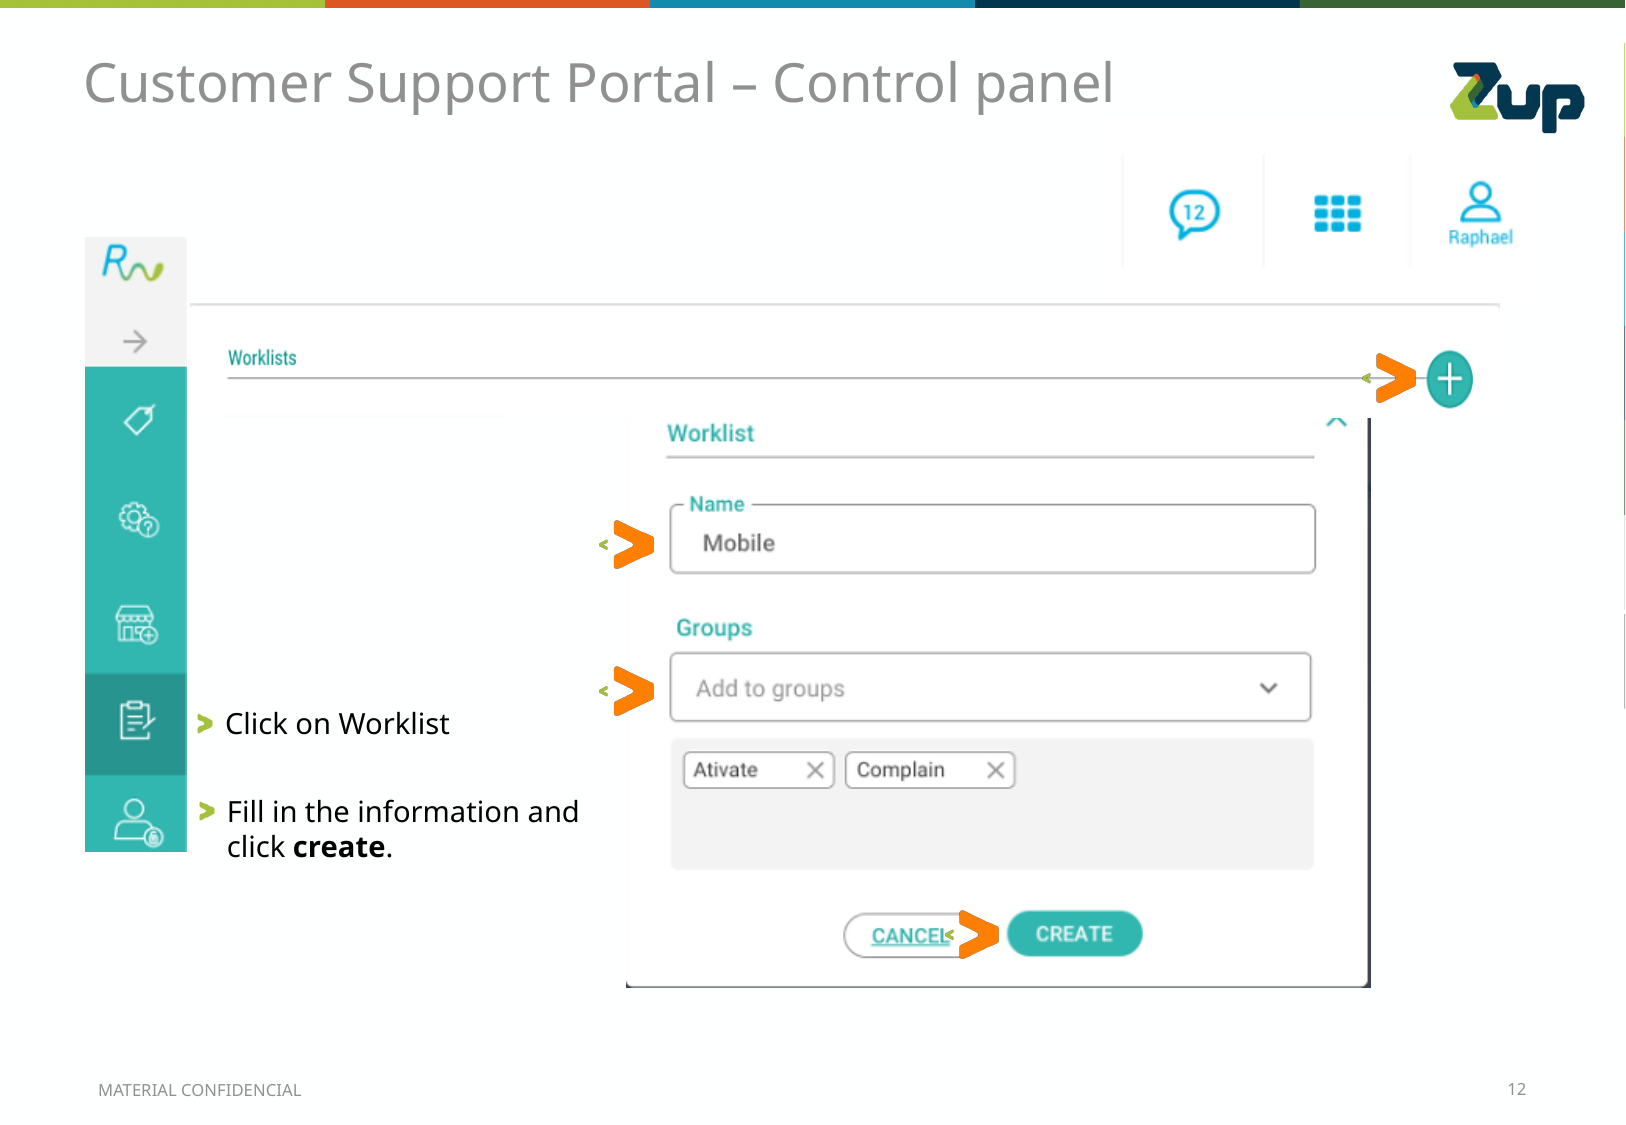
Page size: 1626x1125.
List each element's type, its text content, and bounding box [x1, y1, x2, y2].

footer MATERIAL CONFIDENCIAL [83, 1066, 1462, 1114]
picture [194, 712, 215, 734]
text_box Fill in the information and click create. [196, 792, 621, 871]
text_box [626, 426, 1371, 988]
slide_number 12 [1462, 1066, 1542, 1114]
picture [599, 666, 654, 716]
picture [944, 910, 999, 960]
picture [84, 237, 187, 852]
text_box Click on Worklist [194, 705, 621, 757]
picture [1556, 99, 1585, 134]
title Customer Support Portal – Control panel [83, 58, 1363, 166]
picture [189, 60, 1585, 418]
picture [1300, 0, 1625, 8]
picture [599, 520, 654, 570]
picture [0, 0, 974, 8]
picture [196, 800, 217, 821]
